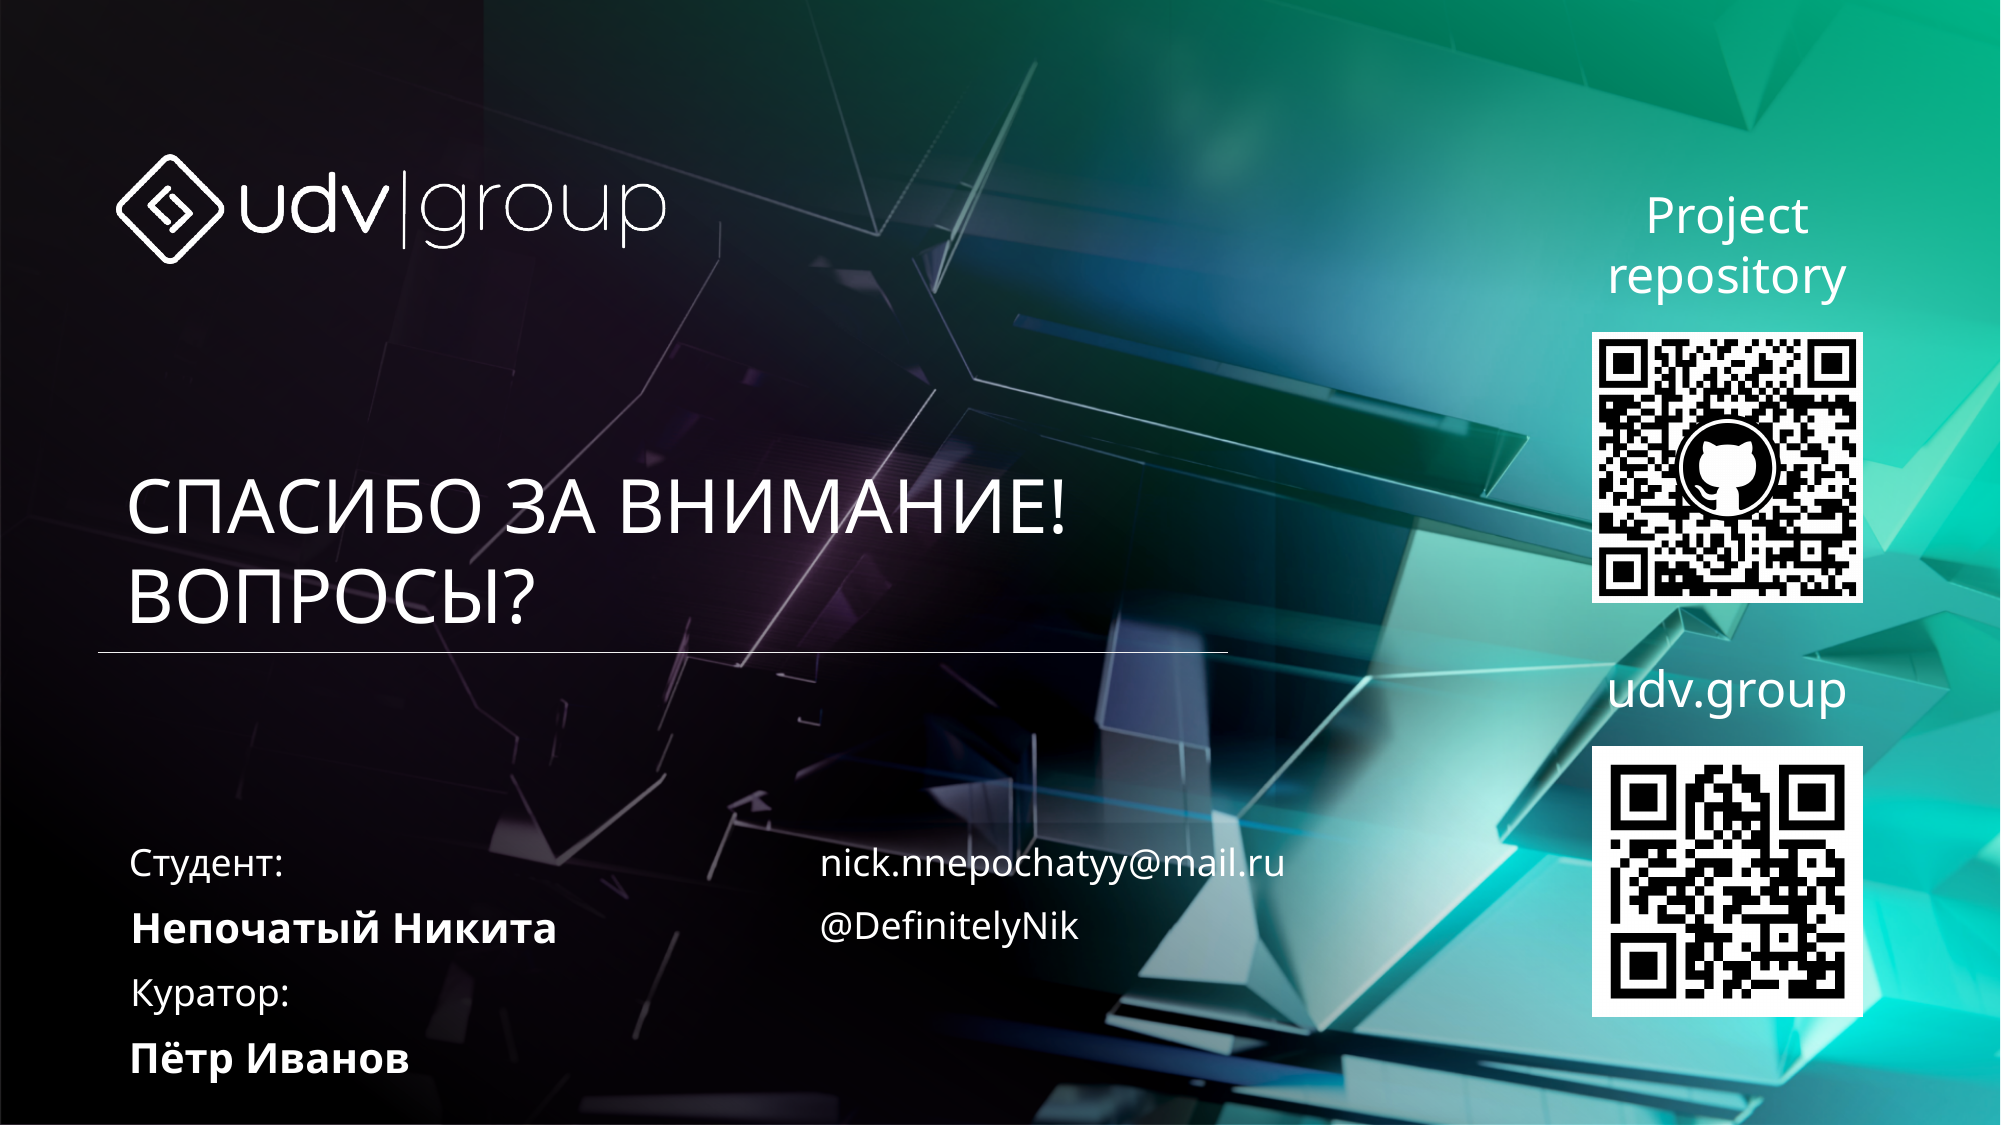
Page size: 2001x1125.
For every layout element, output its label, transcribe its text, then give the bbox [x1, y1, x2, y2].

text_box Куратор: [115, 966, 690, 1030]
picture [0, 0, 2001, 1125]
text_box Пётр Иванов [113, 1029, 1051, 1094]
list nick.nnepochatyy@mail.ru [804, 836, 1379, 900]
text_box udv.group [1592, 657, 1863, 718]
list Студент: [114, 836, 688, 900]
text_box Project repository [1592, 183, 1863, 304]
list Непочатый Никита [115, 899, 808, 964]
list @DefinitelyNik [808, 900, 1379, 964]
